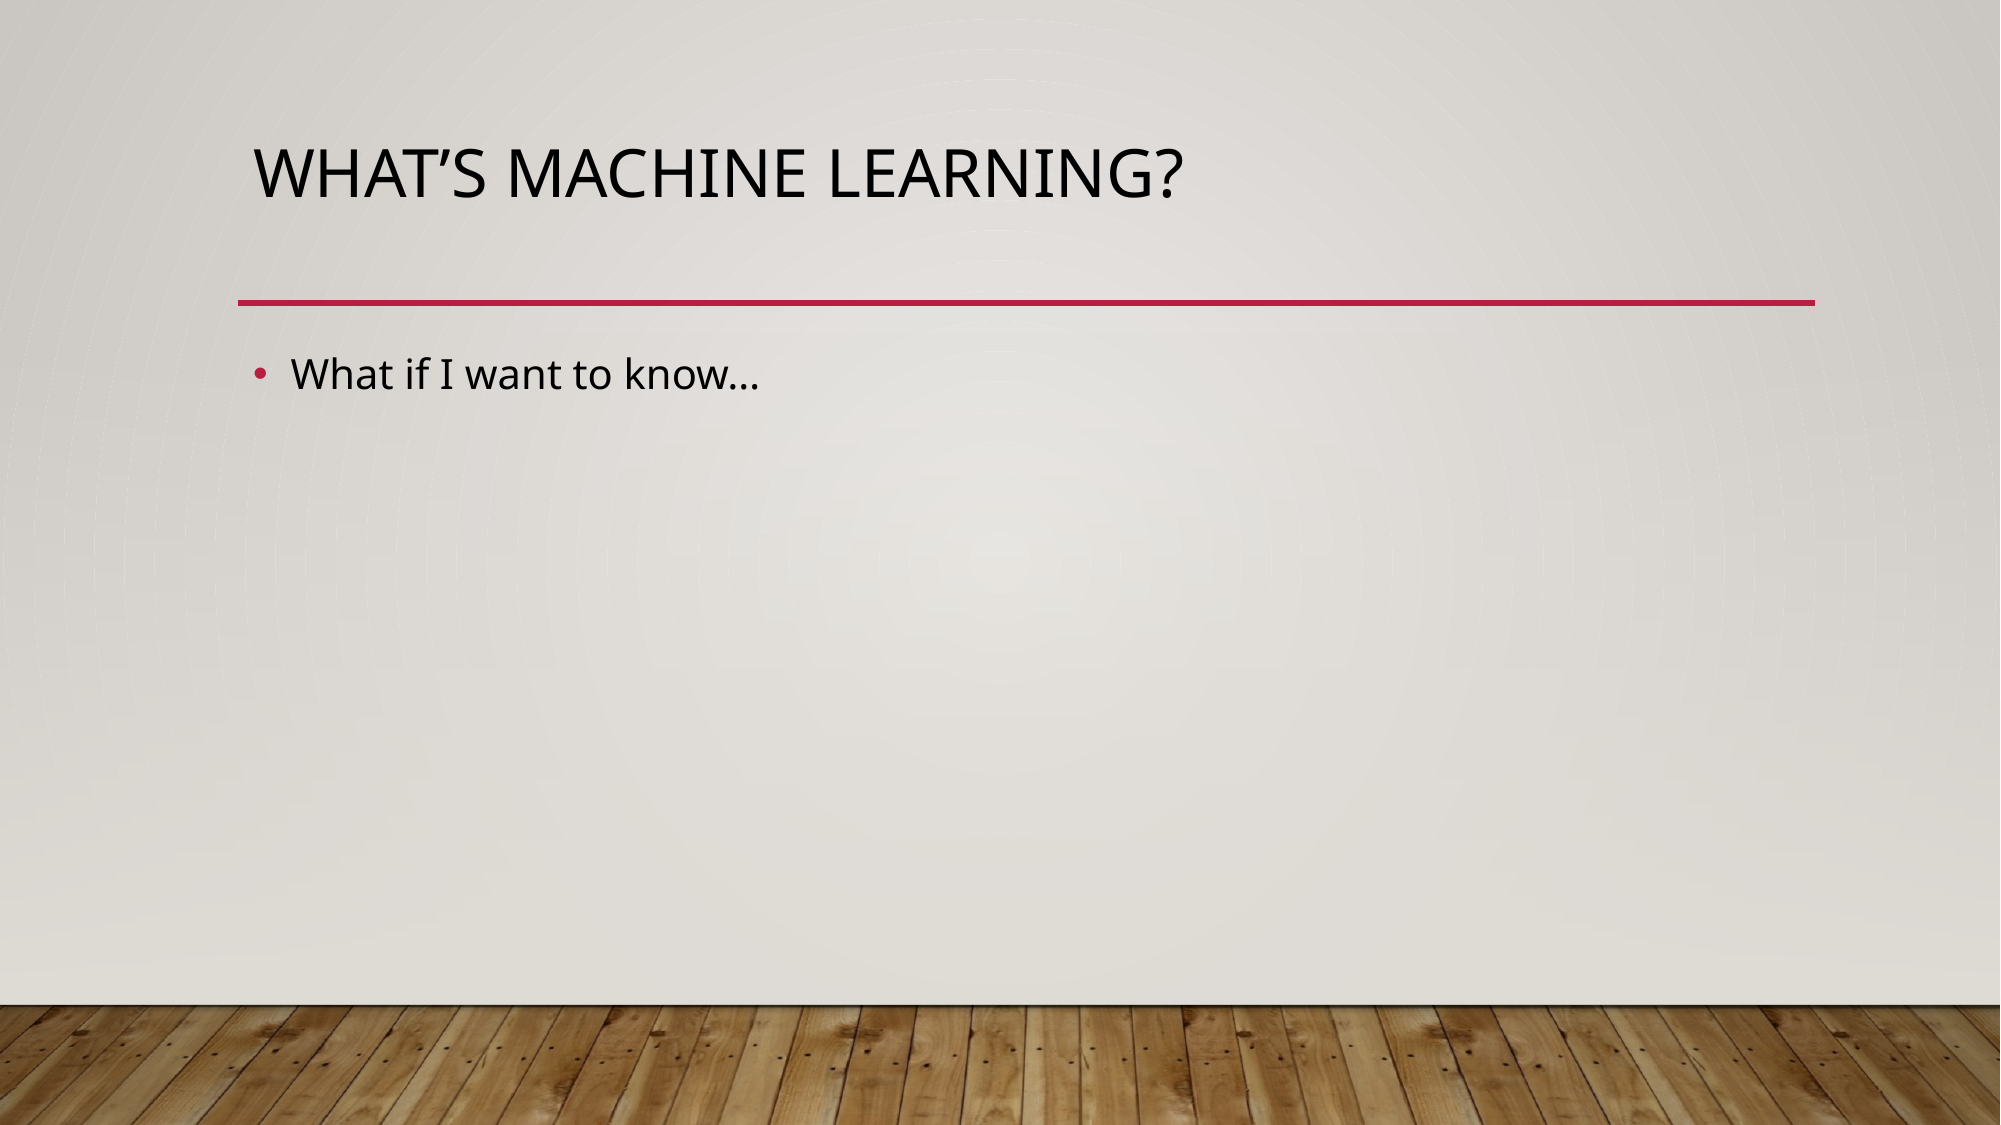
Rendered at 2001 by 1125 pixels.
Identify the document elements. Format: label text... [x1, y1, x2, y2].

list What if I want to know… [238, 330, 1814, 897]
picture [0, 1005, 2000, 1125]
title WHAT’S MACHINE LEARNING? [238, 131, 1814, 305]
